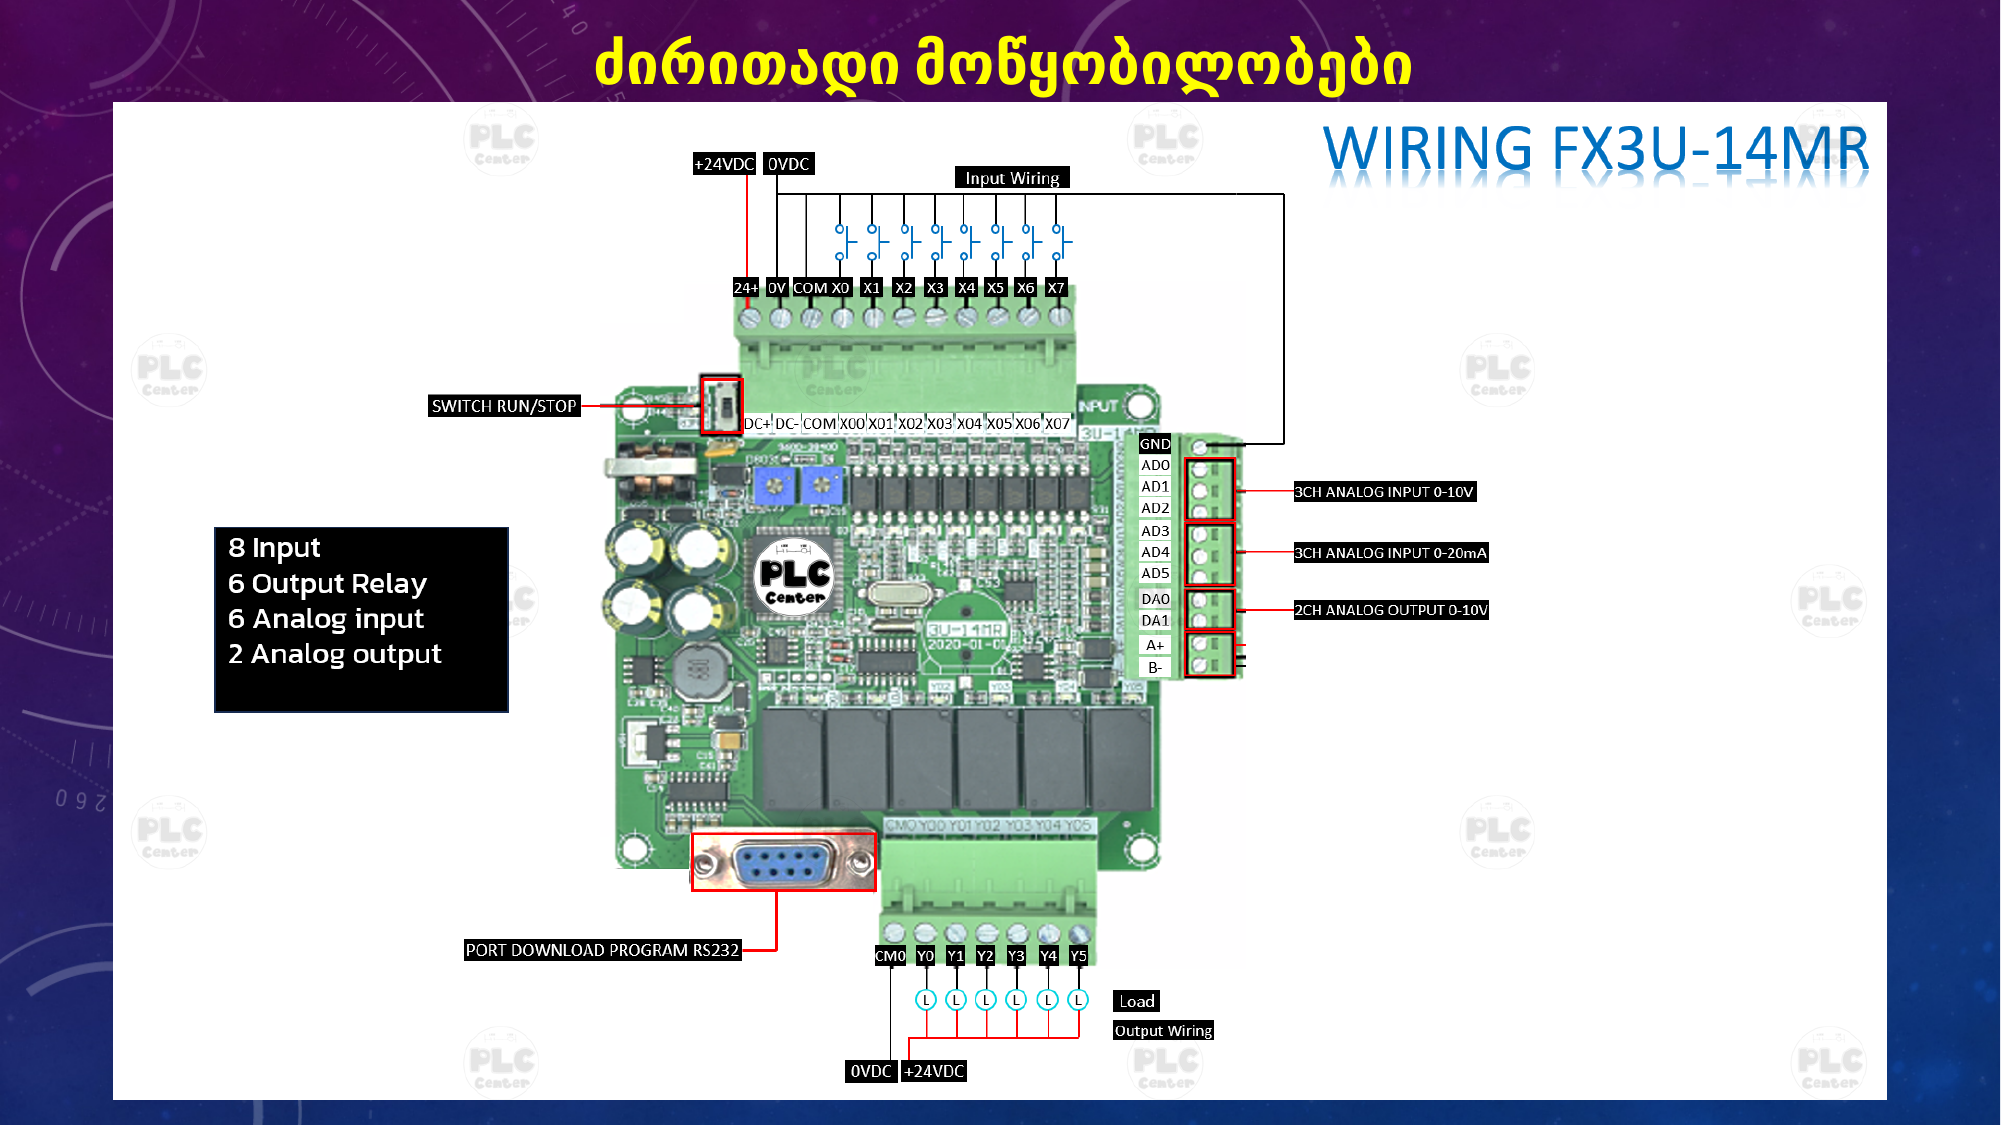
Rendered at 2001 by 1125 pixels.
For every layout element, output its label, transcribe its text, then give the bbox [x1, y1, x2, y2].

picture [0, 0, 2001, 1125]
text_box ძირითადი მოწყობილობები [523, 13, 1484, 102]
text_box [112, 102, 1887, 1101]
